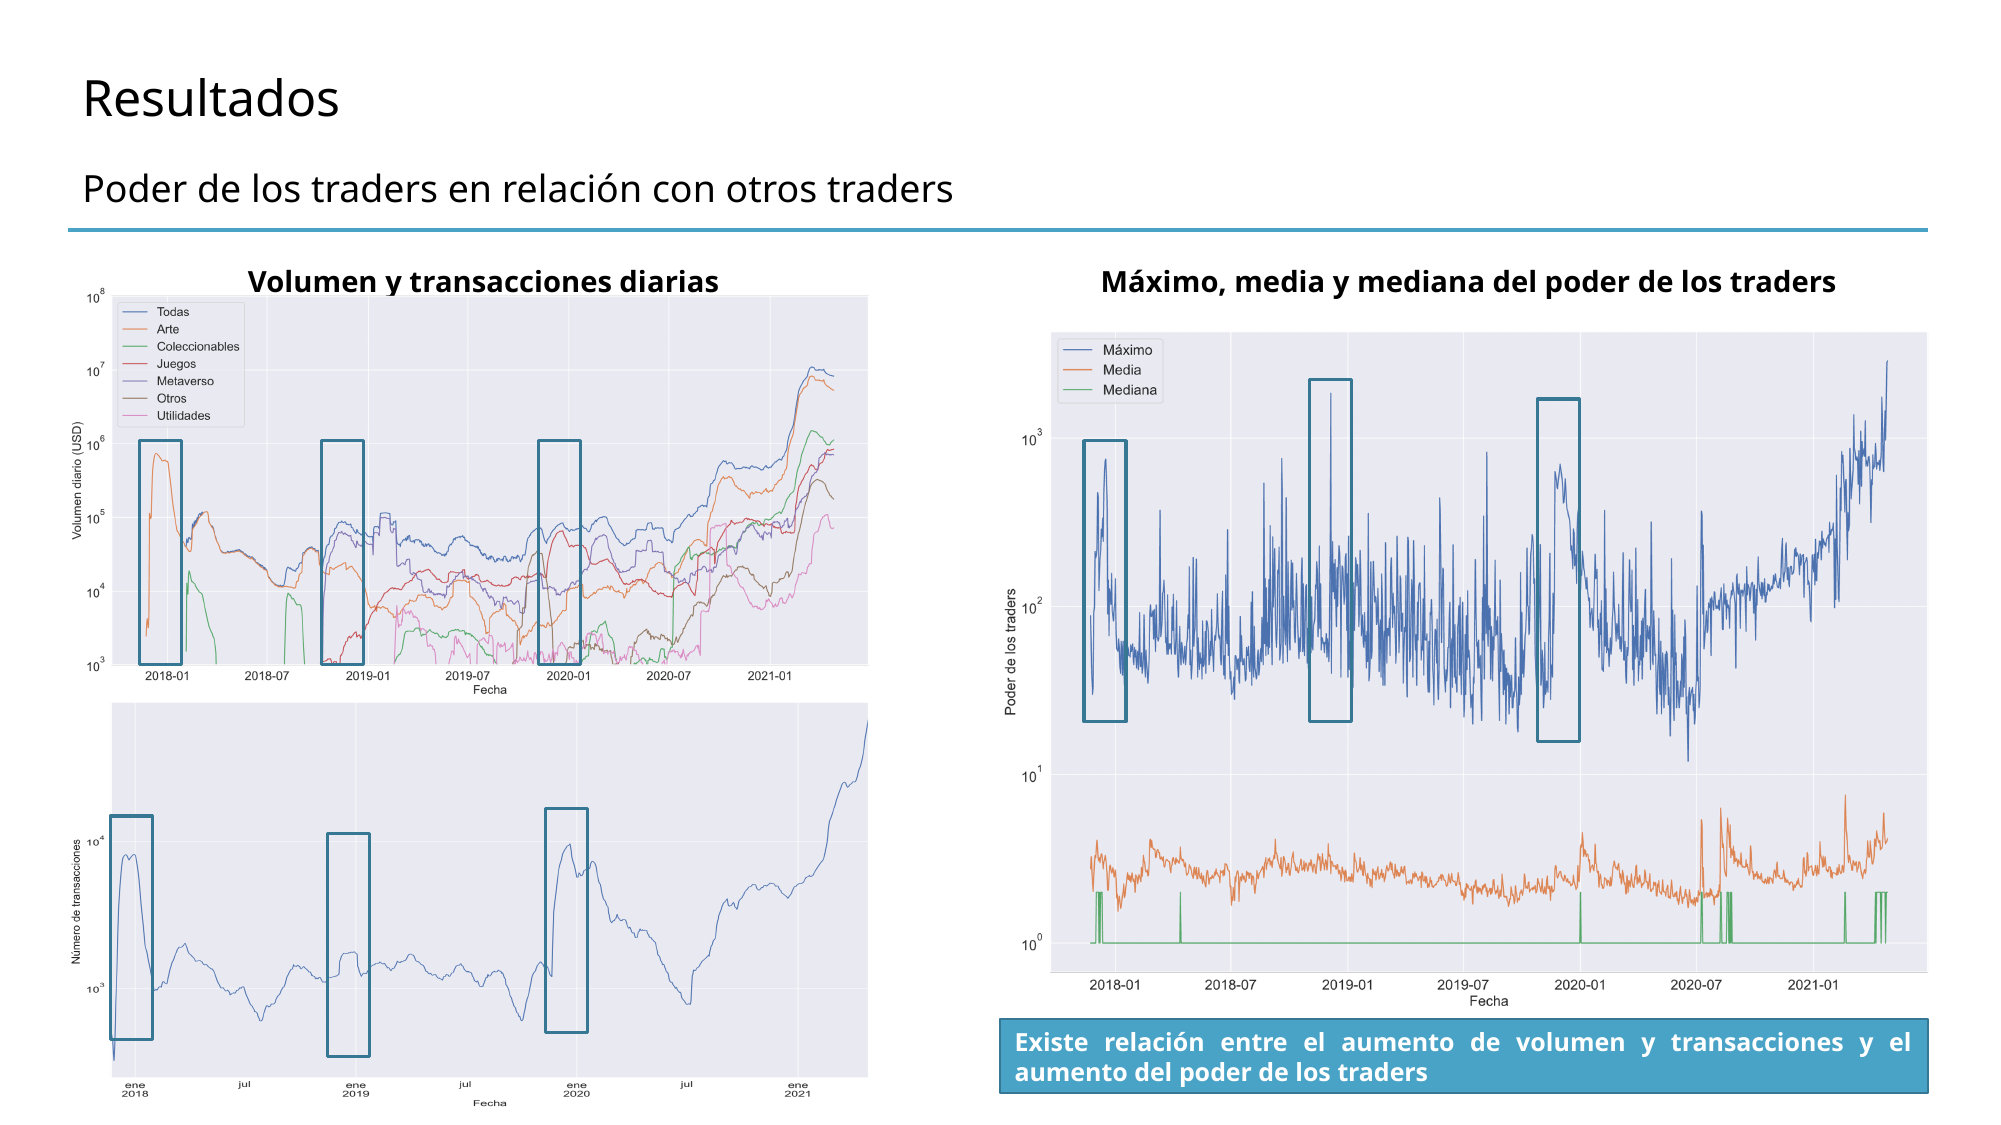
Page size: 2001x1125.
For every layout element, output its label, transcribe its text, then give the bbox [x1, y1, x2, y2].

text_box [67, 699, 873, 1111]
picture [67, 284, 873, 699]
picture [999, 325, 1933, 1014]
text_box Volumen y transacciones diarias [233, 238, 789, 284]
text_box Resultados [67, 58, 1315, 134]
text_box Máximo, media y mediana del poder de los traders [1085, 238, 1950, 307]
text_box Poder de los traders en relación con otros traders [67, 157, 1451, 218]
text_box Existe relación entre el aumento de volumen y transacciones y el aumento del poder de los traders [999, 1018, 1929, 1094]
